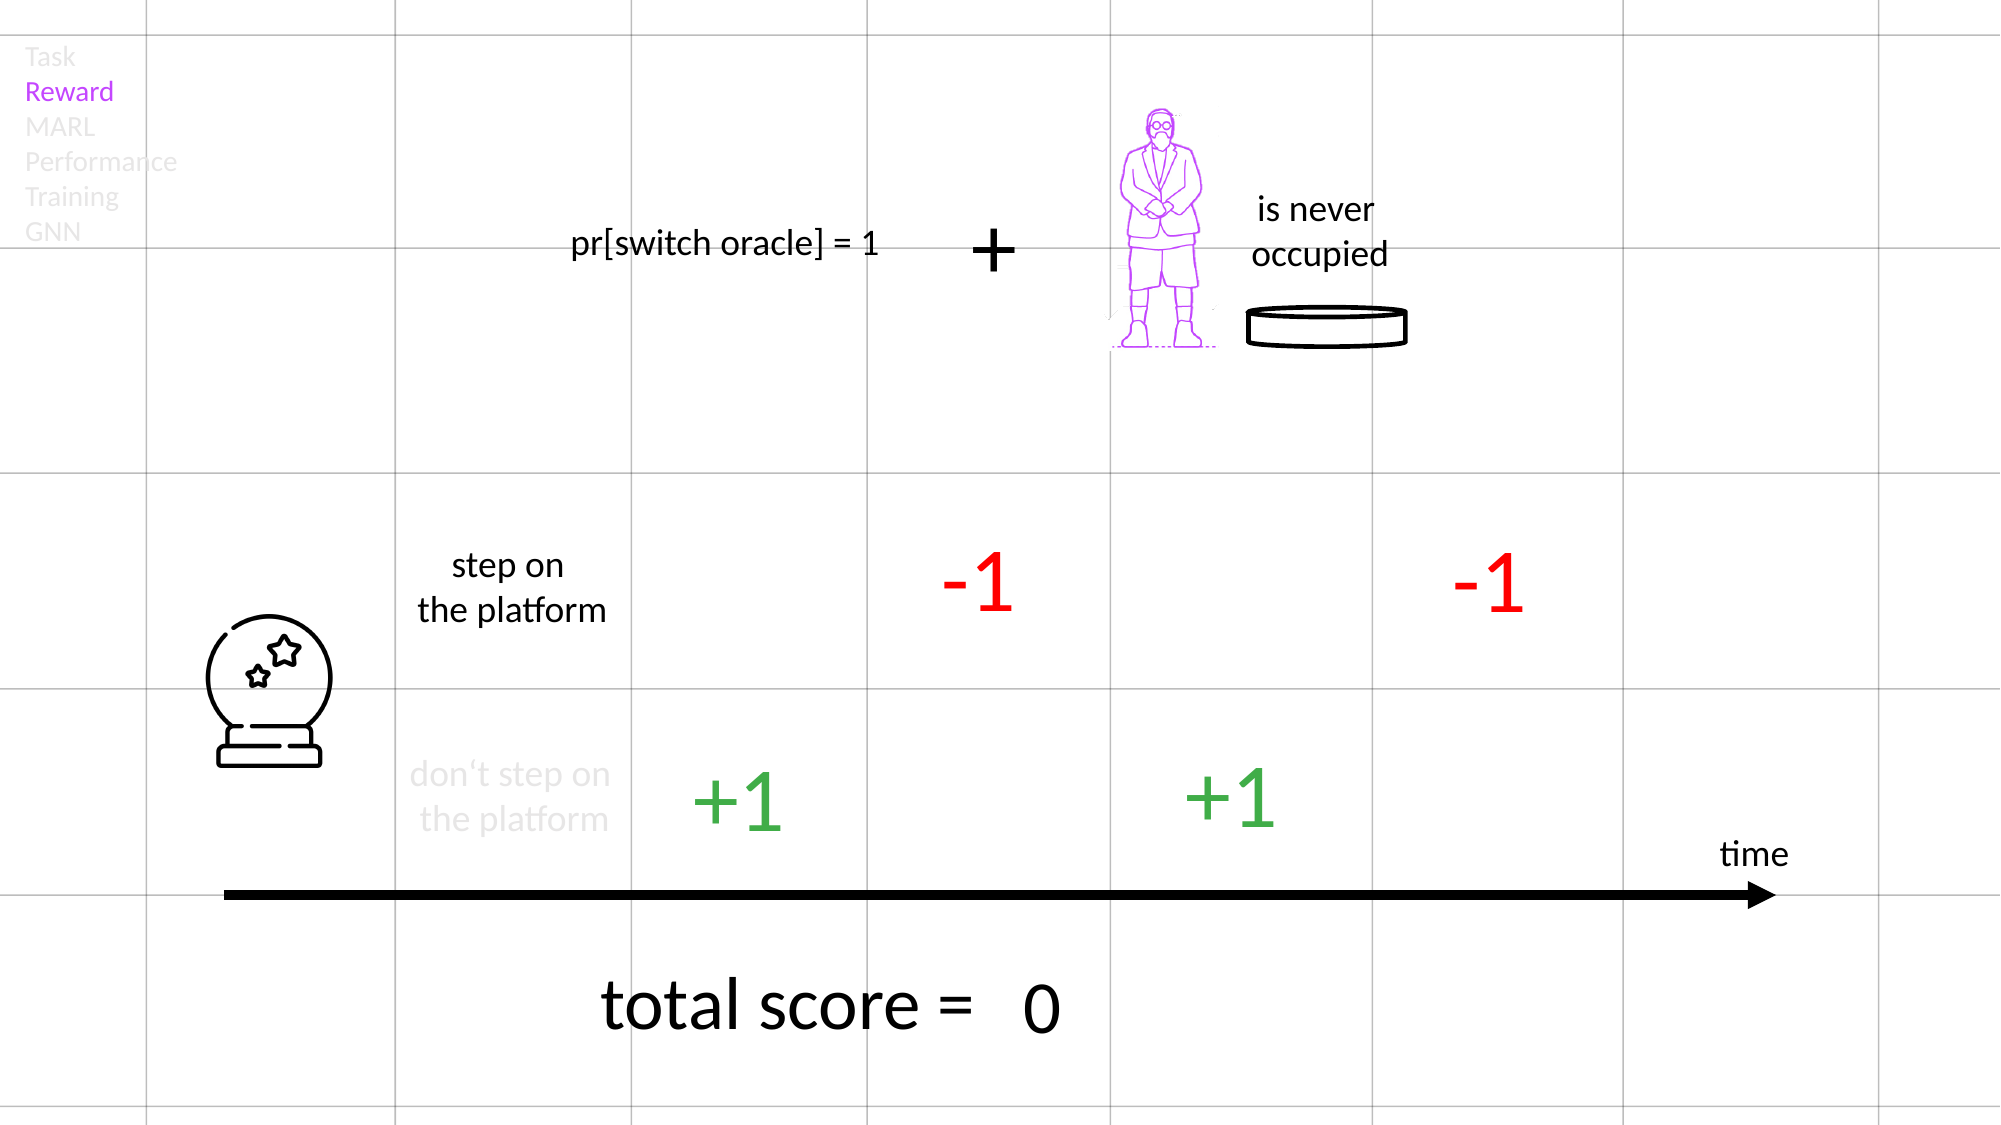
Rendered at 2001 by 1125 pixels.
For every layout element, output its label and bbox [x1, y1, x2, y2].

picture [1102, 101, 1219, 351]
picture [192, 614, 346, 768]
text_box [0, 0, 2000, 1125]
